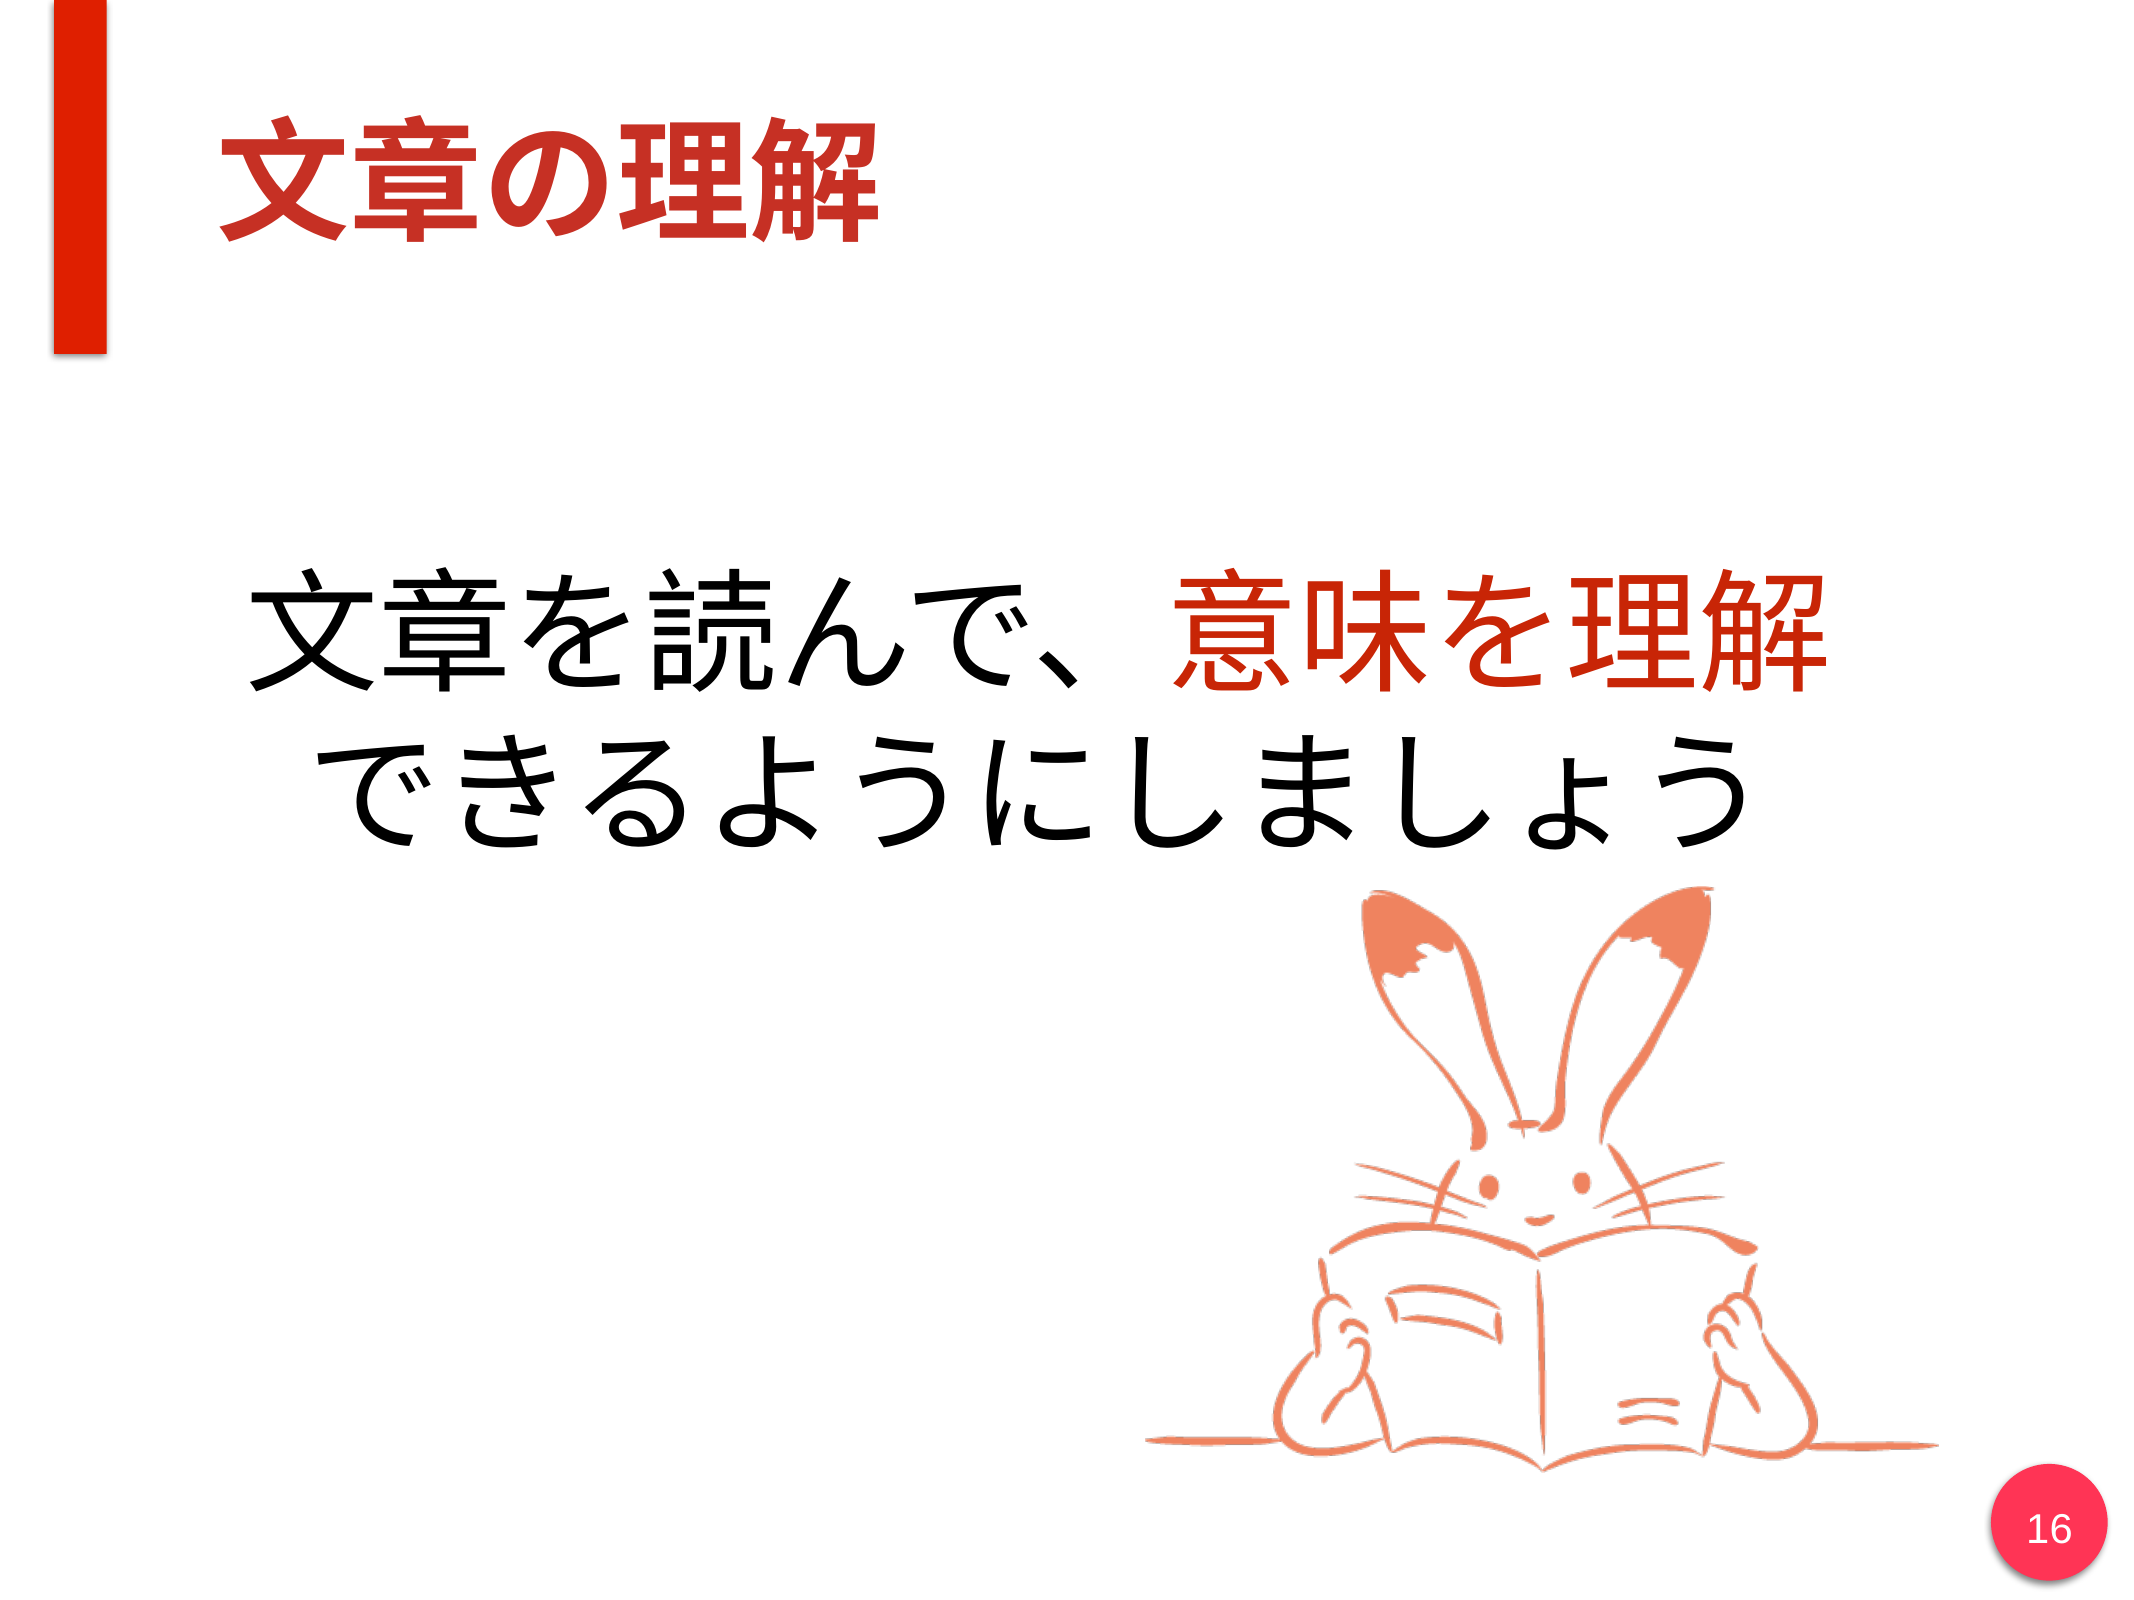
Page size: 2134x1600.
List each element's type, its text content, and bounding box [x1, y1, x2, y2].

picture [1145, 886, 1940, 1473]
text_box 文章を読んで、意味を理解できるようにしましょう [227, 452, 1851, 965]
slide_number 16 [2012, 1493, 2087, 1600]
title 文章の理解 [208, 18, 2030, 336]
